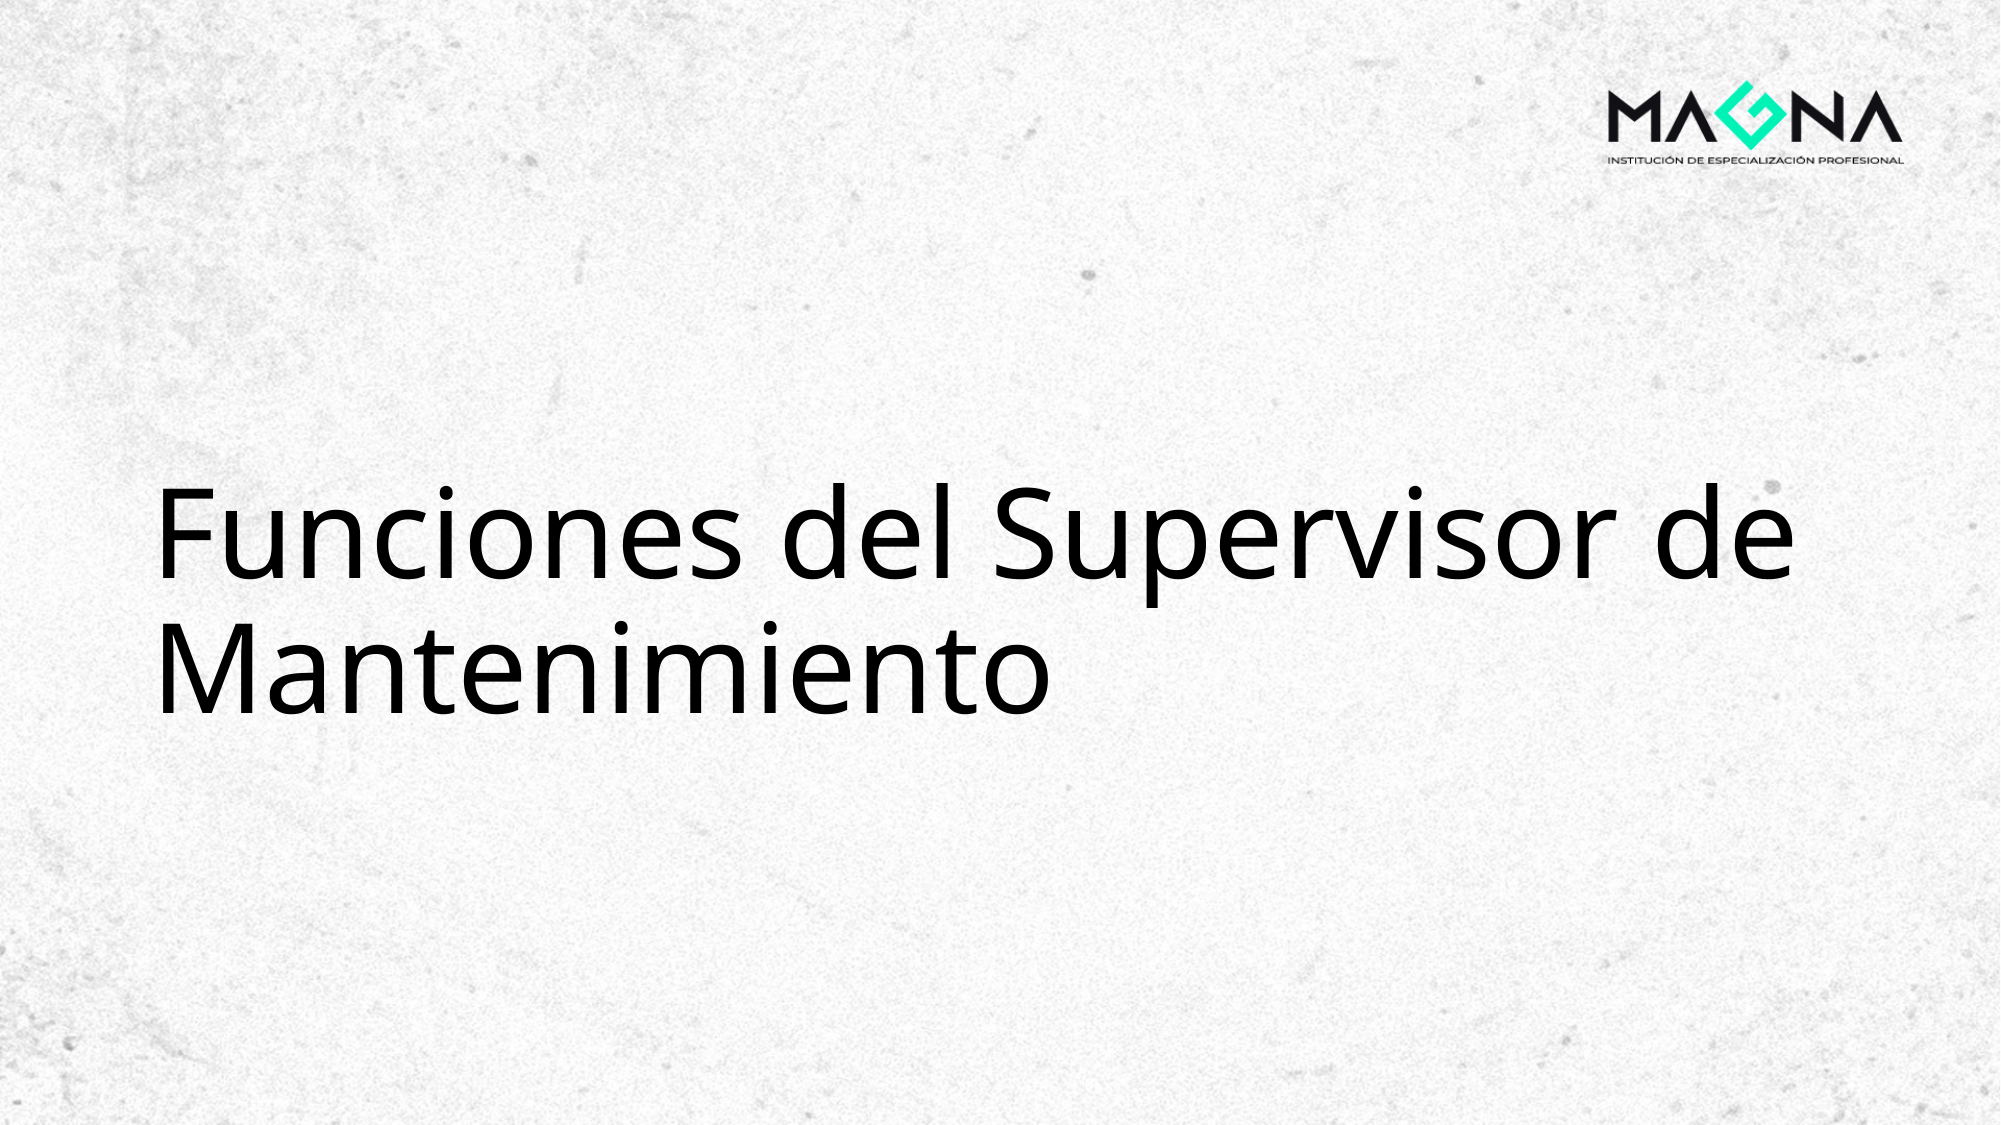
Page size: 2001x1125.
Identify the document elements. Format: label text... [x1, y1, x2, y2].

title Funciones del Supervisor de Mantenimiento [136, 280, 1862, 749]
picture [0, 0, 2001, 1125]
